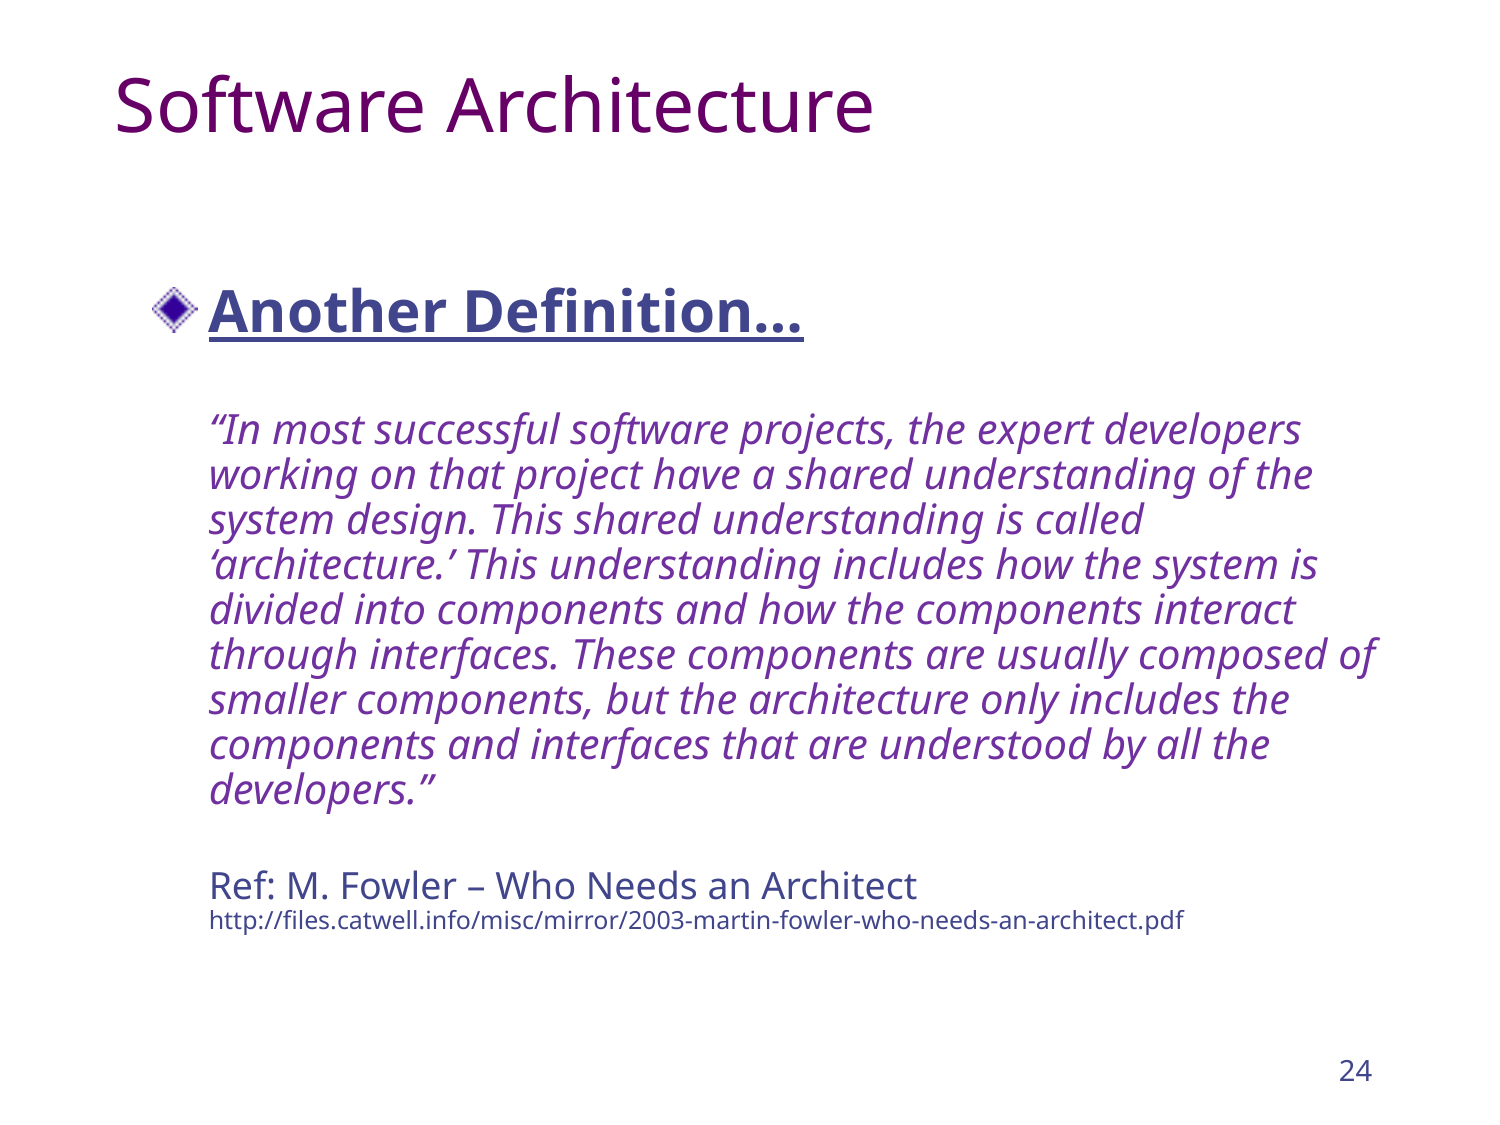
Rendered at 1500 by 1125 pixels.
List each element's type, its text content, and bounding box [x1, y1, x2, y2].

slide_number 24 [1074, 1025, 1388, 1100]
list Another Definition… “In most successful software projects, the expert developers working on that project have a shared understanding of the system design. This shared understanding is called ‘architecture.’ This understanding includes how the system is divided into components and how the components interact through interfaces. These components are usually composed of smaller components, but the architecture only includes the components and interfaces that are understood by all the developers.” Ref: M. Fowler – Who Needs an Architect http://files.catwell.info/misc/mirror/2003-martin-fowler-who-needs-an-architect.pdf [137, 275, 1413, 988]
title Software Architecture [99, 50, 1375, 238]
picture [152, 287, 198, 333]
